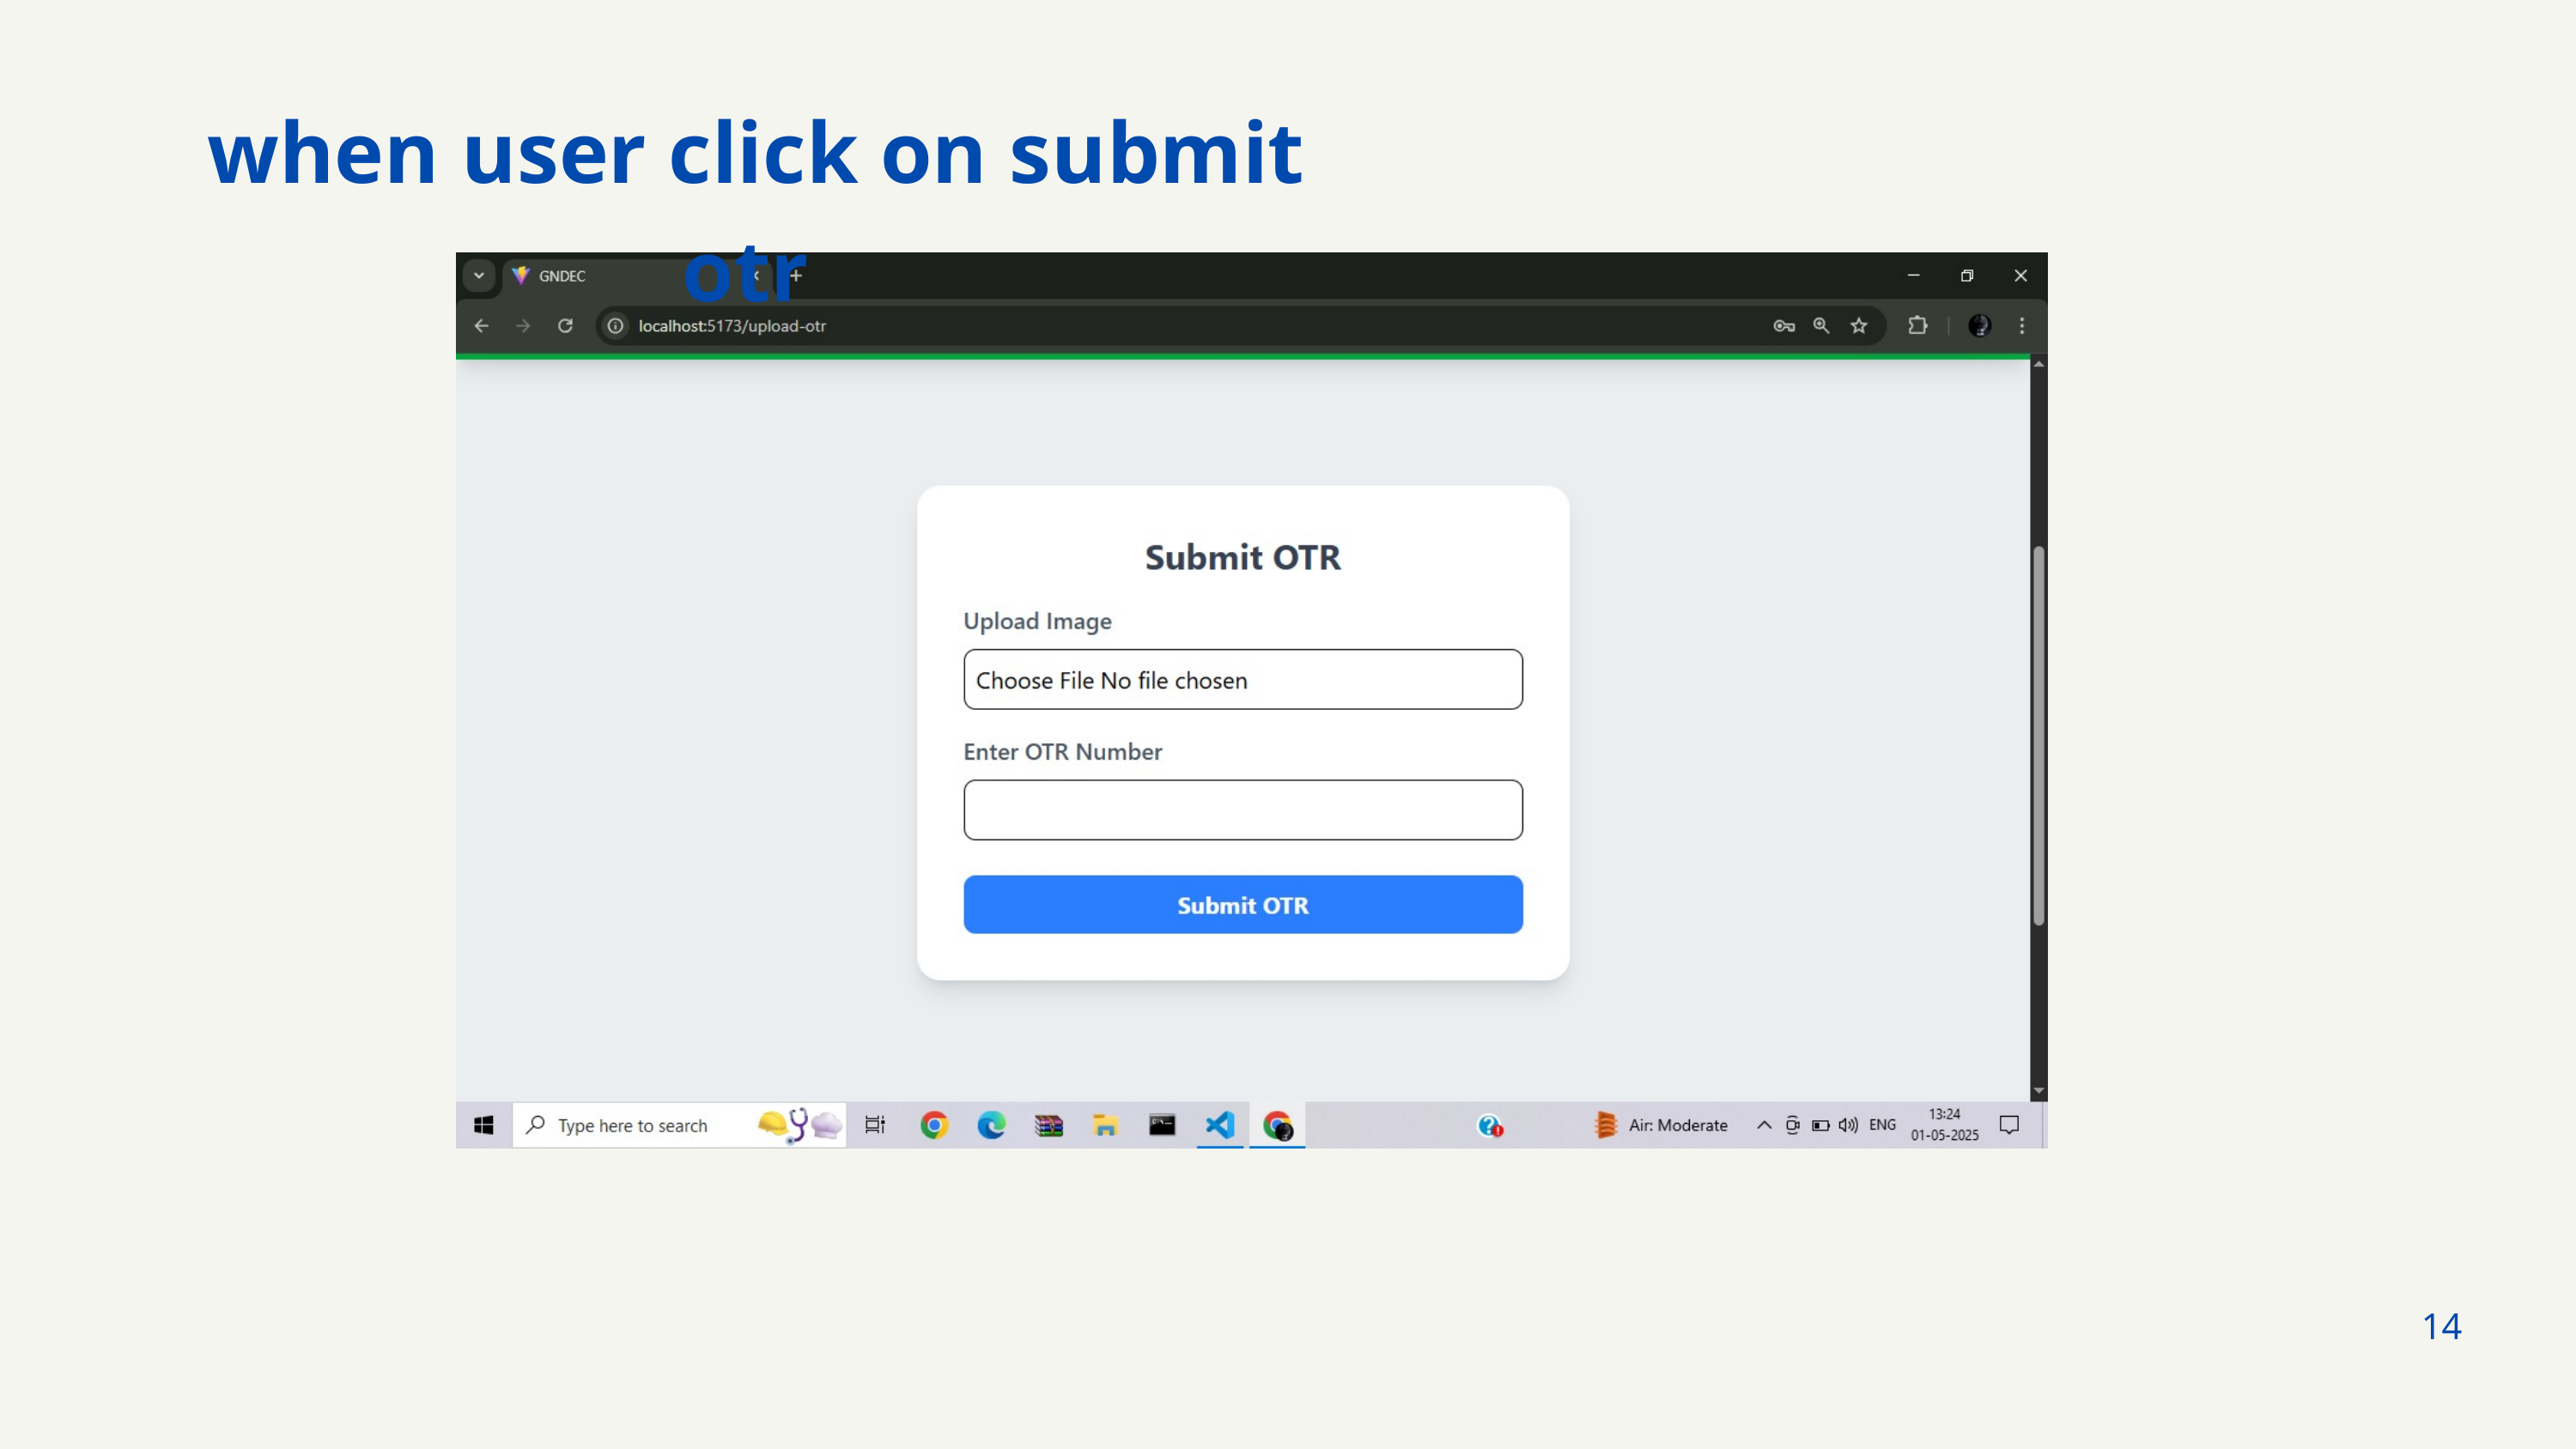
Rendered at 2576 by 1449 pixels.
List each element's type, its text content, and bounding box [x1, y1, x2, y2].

text_box [455, 252, 2048, 1149]
text_box 14 [2421, 1296, 2463, 1348]
text_box when user click on submit otr [144, 82, 1369, 318]
